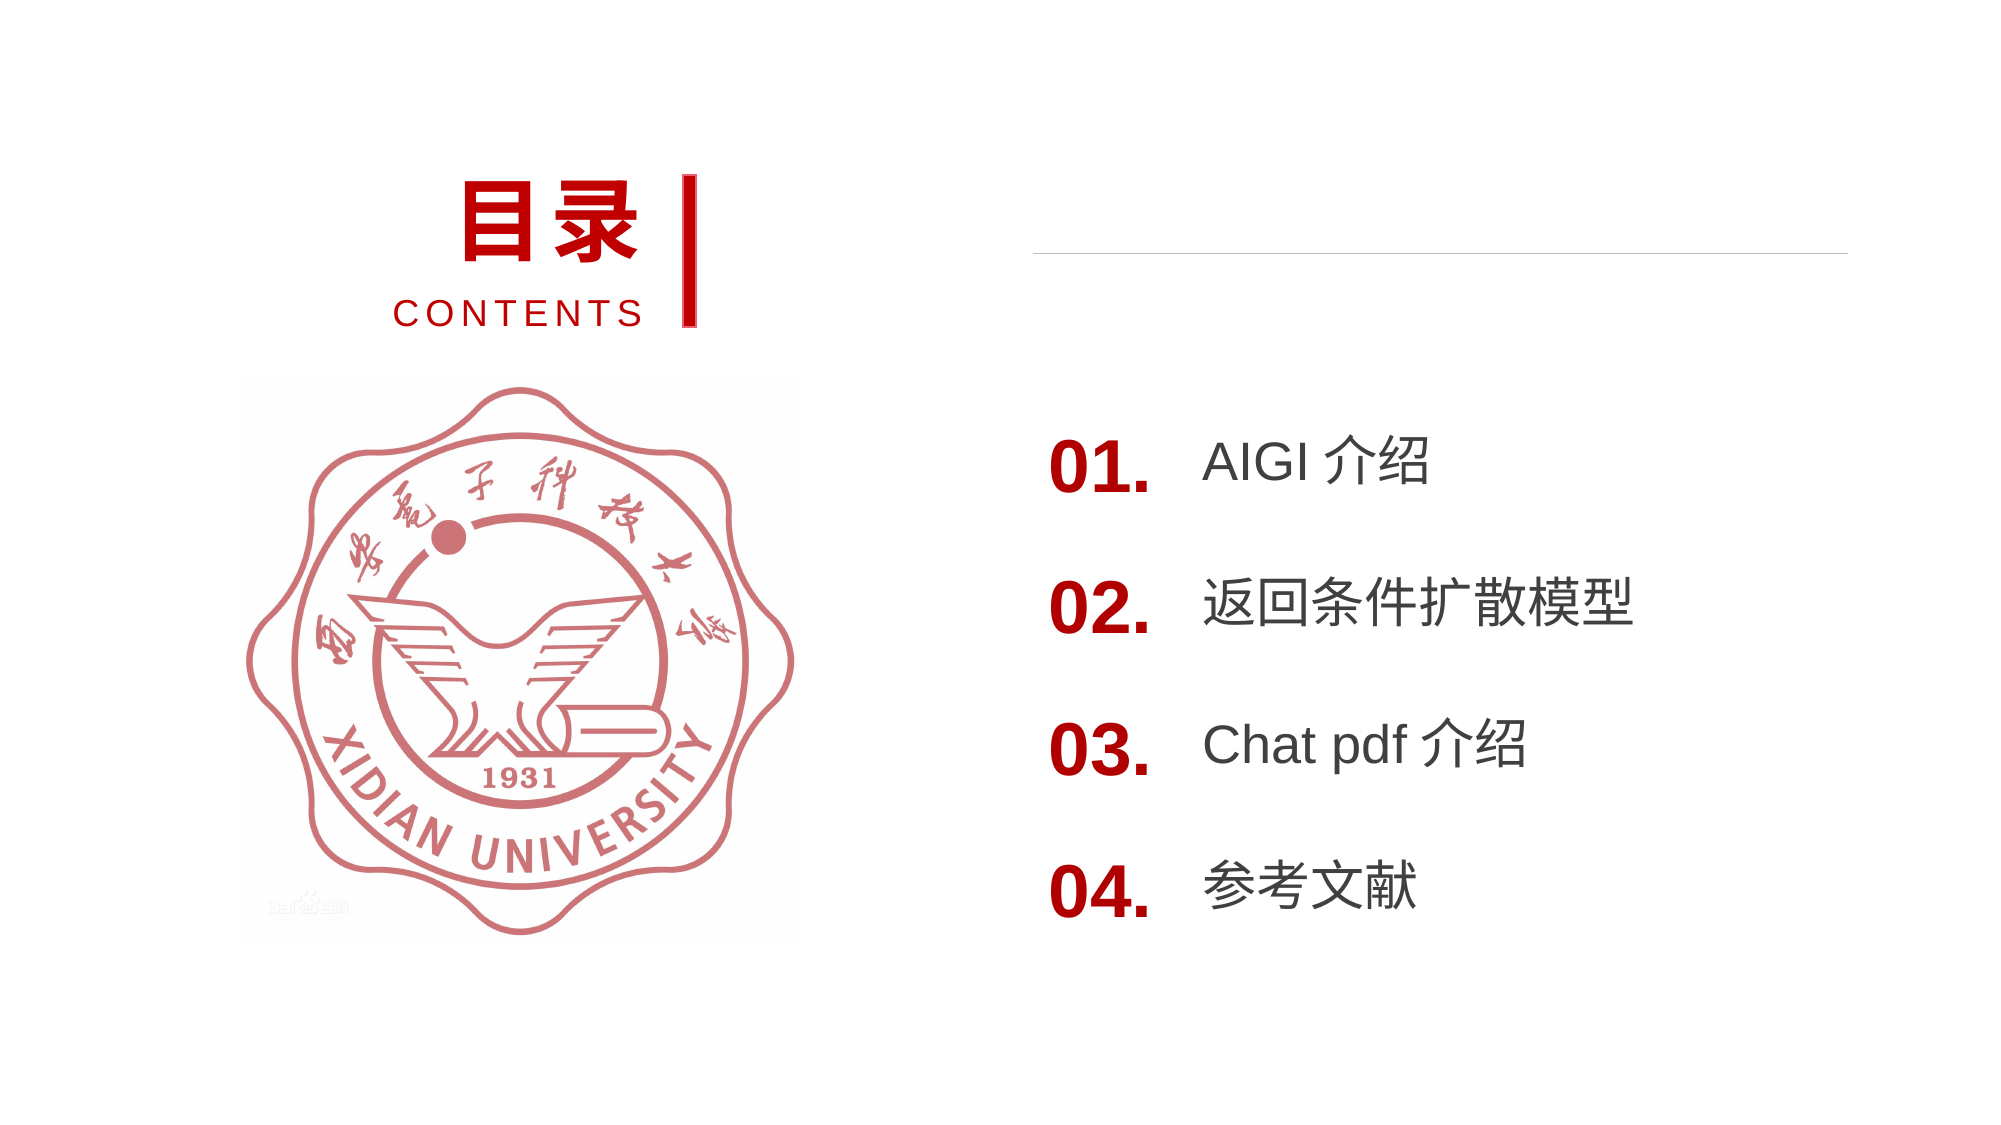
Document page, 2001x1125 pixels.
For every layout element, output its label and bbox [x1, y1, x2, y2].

text_box [224, 380, 801, 950]
text_box [1033, 402, 1663, 941]
text_box [353, 155, 696, 342]
